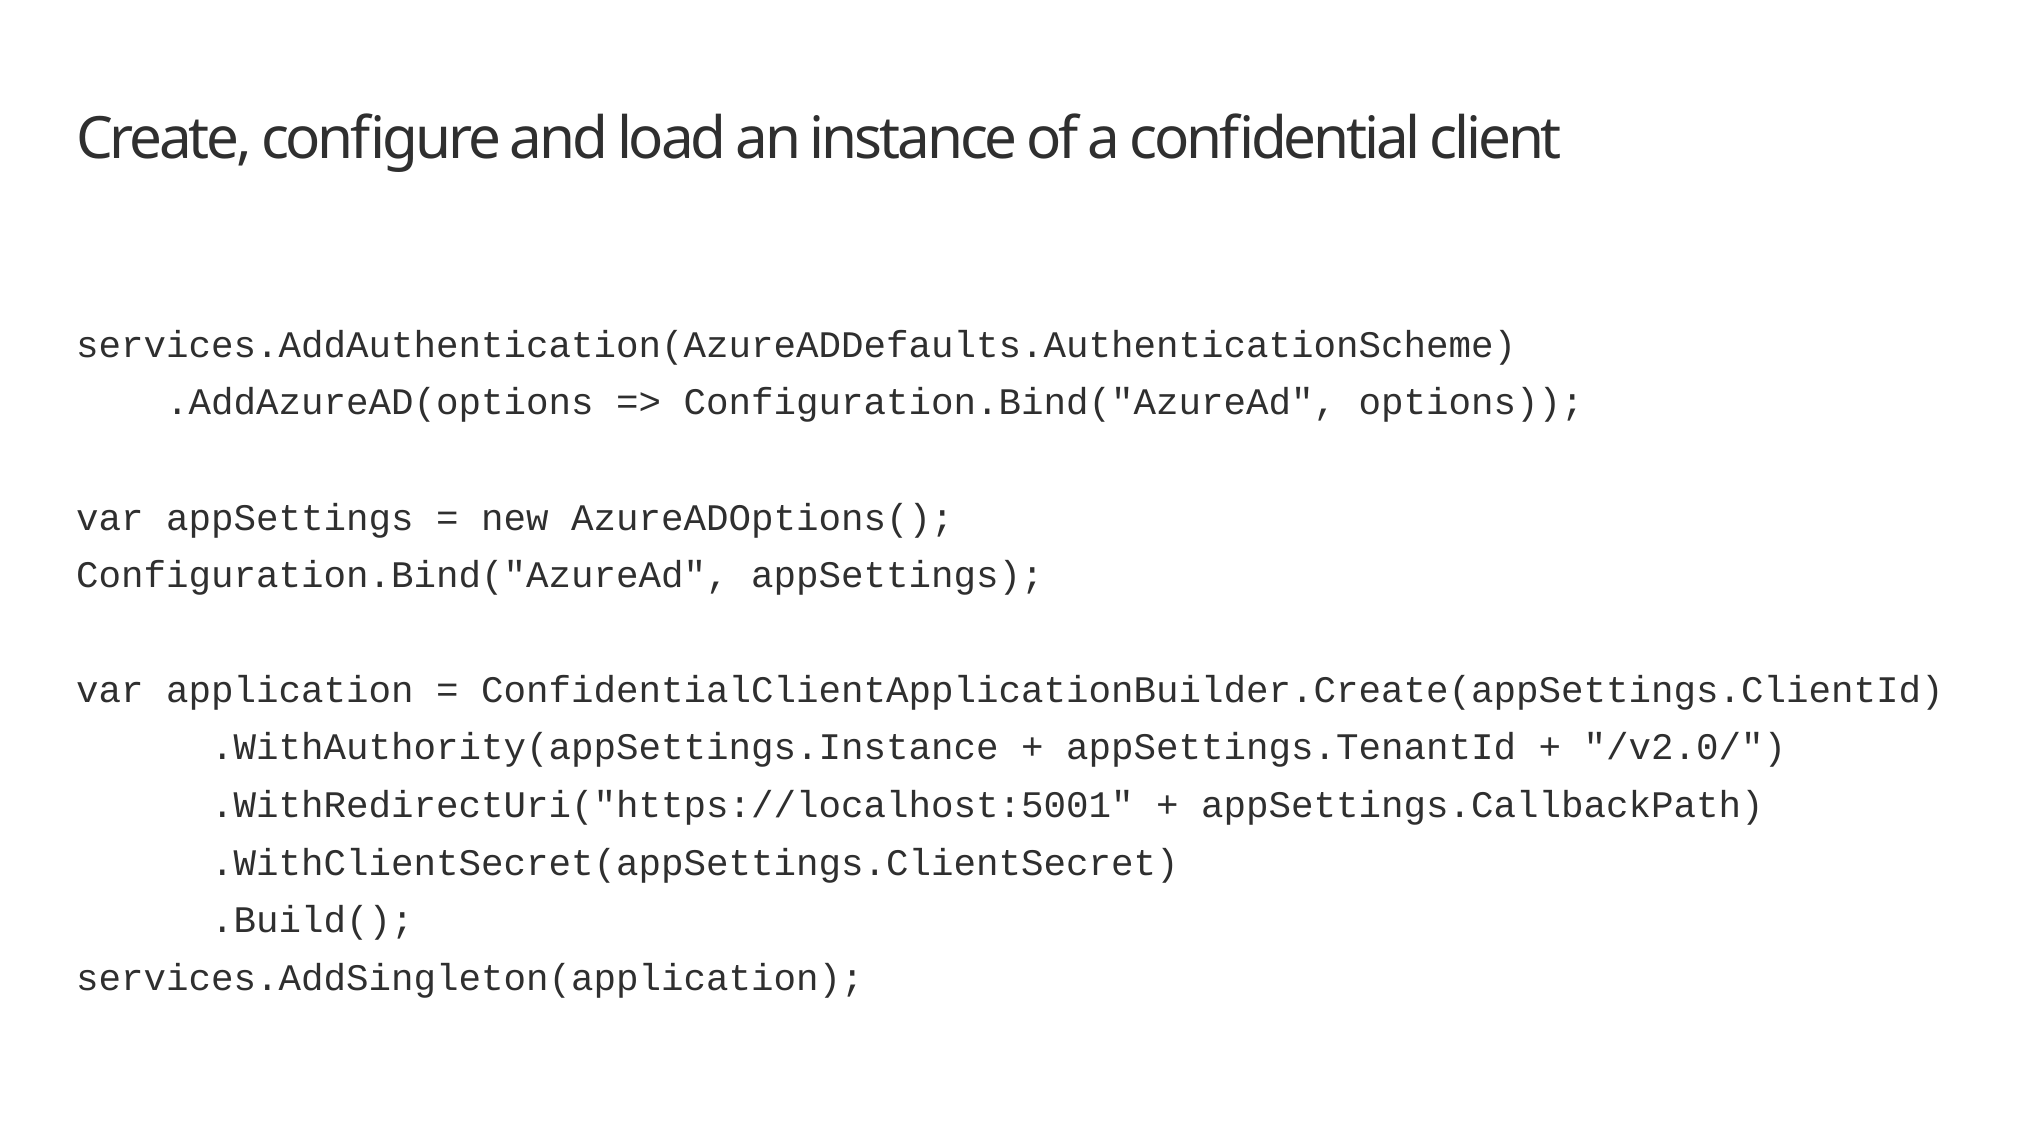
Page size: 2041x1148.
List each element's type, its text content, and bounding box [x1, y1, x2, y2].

title Create, configure and load an instance of a confidential client [76, 103, 1969, 172]
list services.AddAuthentication(AzureADDefaults.AuthenticationScheme) .AddAzureAD(options => Configuration.Bind("AzureAd", options)); var appSettings = new AzureADOptions(); Configuration.Bind("AzureAd", appSettings); var application = ConfidentialClientApplicationBuilder.Create(appSettings.ClientId) .WithAuthority(appSettings.Instance + appSettings.TenantId + "/v2.0/") .WithRedirectUri("https://localhost:5001" + appSettings.CallbackPath) .WithClientSecret(appSettings.ClientSecret) .Build(); services.AddSingleton(application); [76, 314, 1969, 1086]
